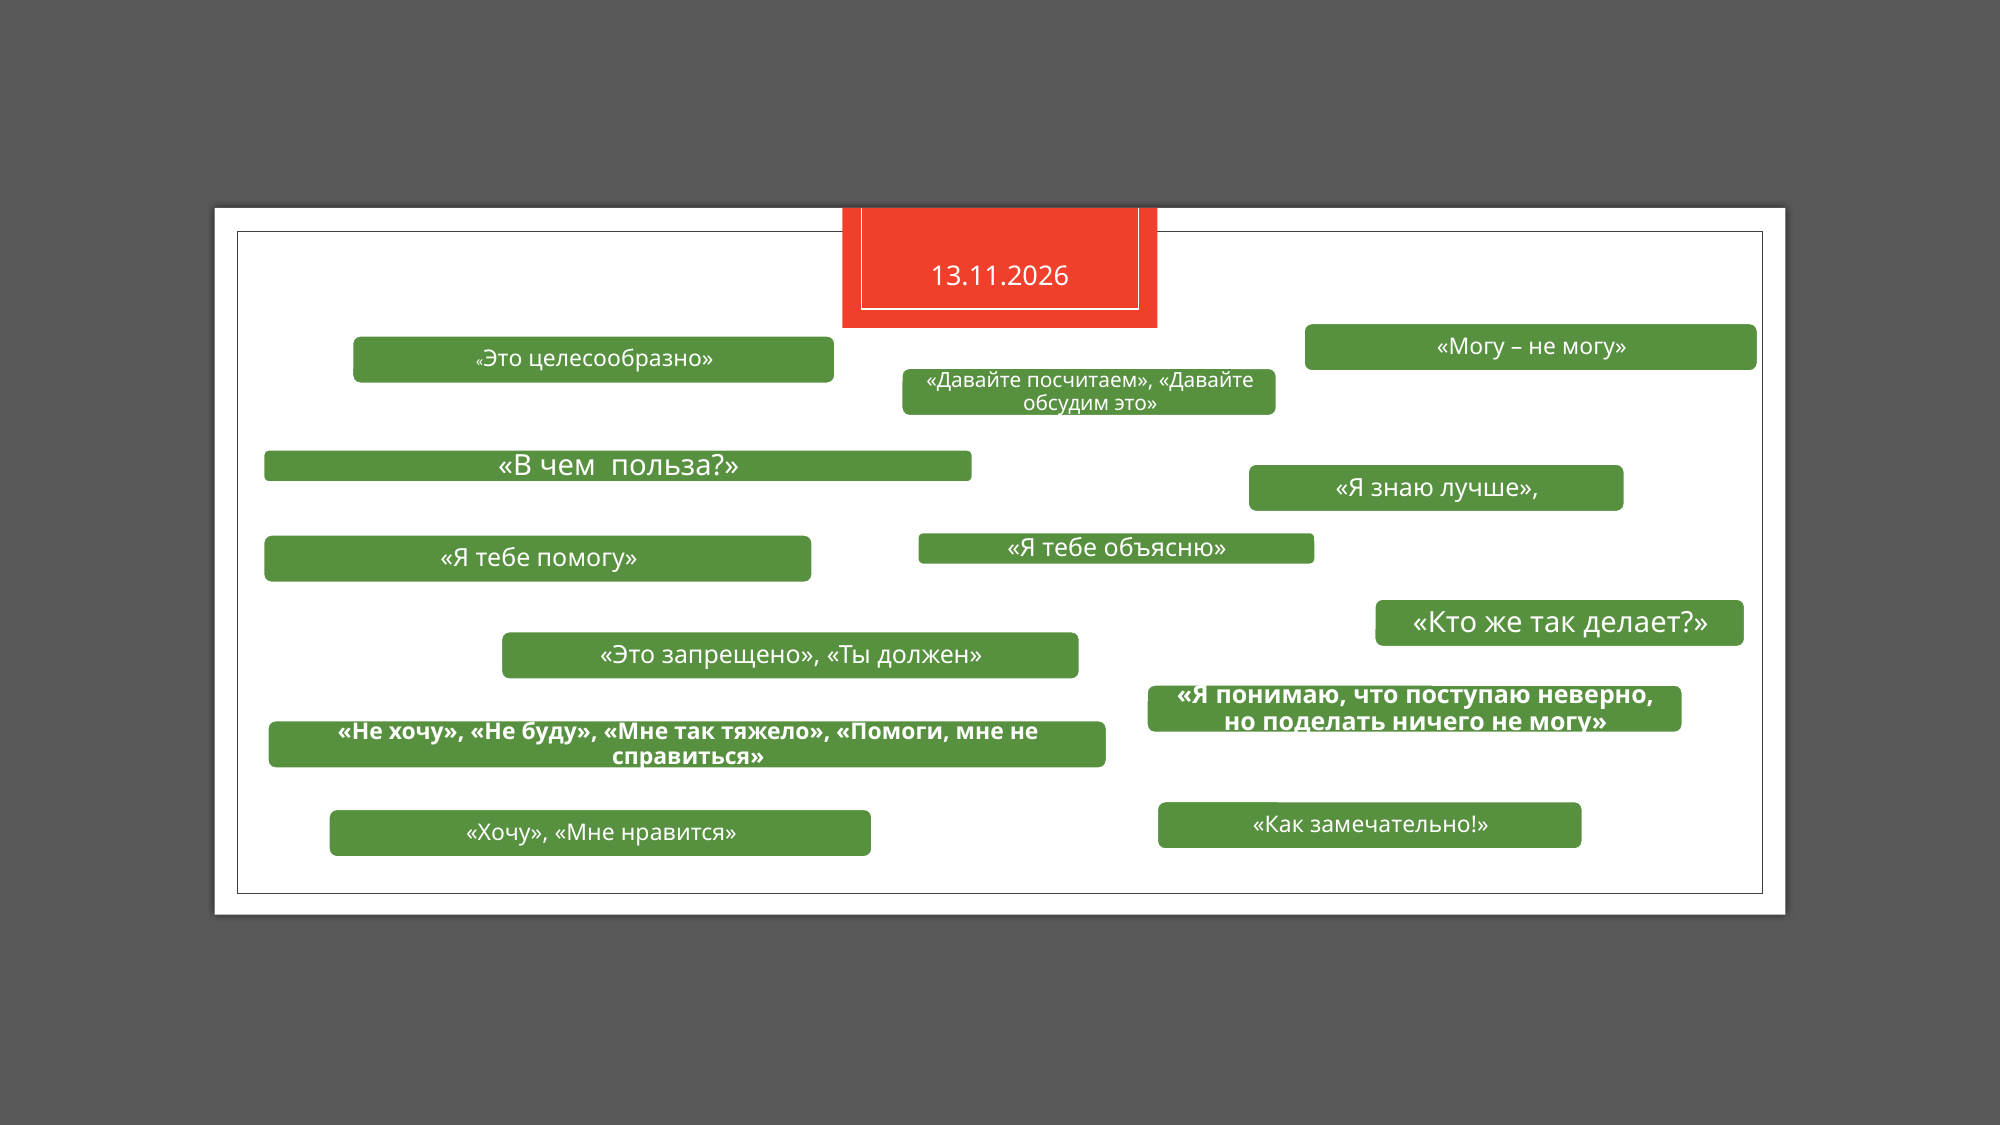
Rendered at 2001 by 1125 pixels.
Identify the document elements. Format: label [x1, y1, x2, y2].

slide_number [872, 220, 1128, 287]
text_box [246, 290, 1758, 886]
